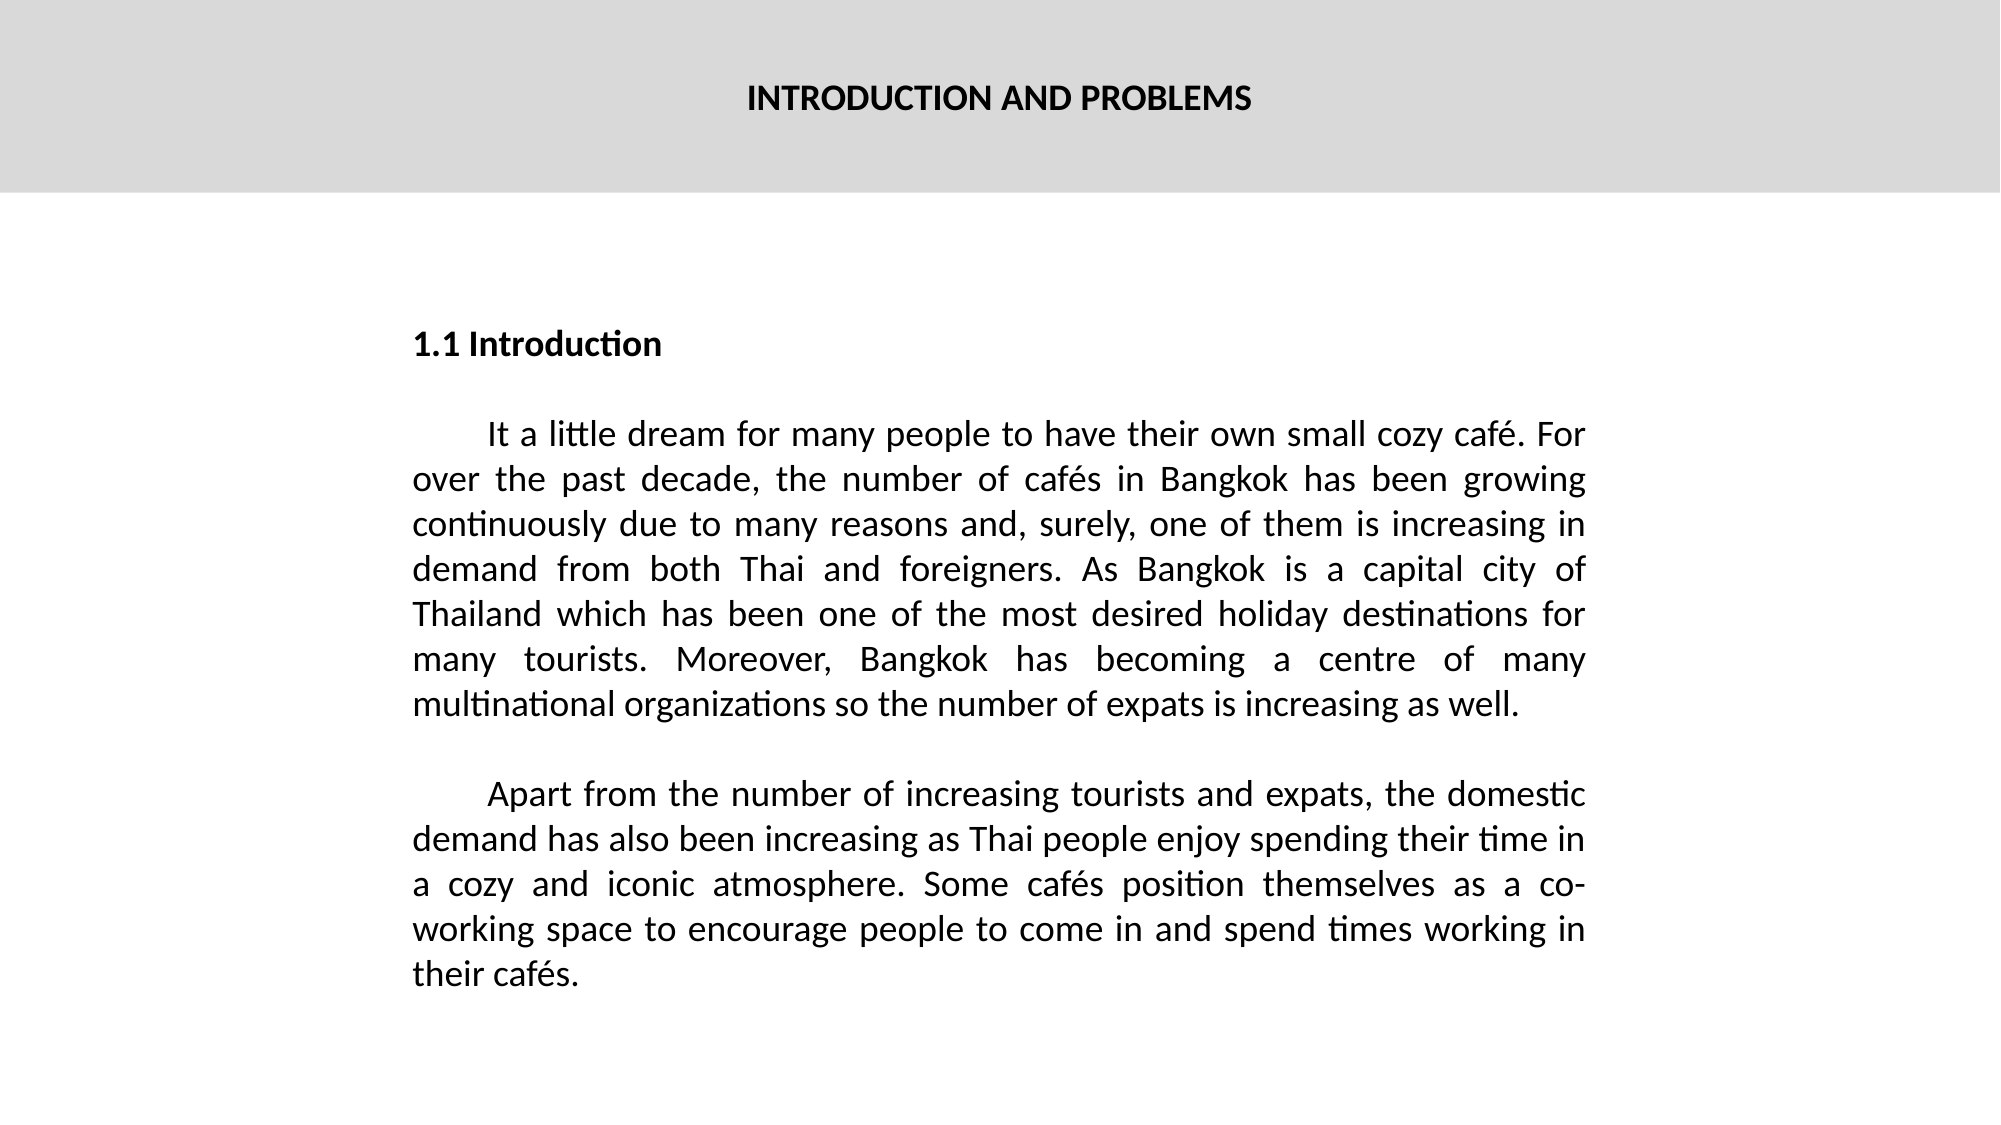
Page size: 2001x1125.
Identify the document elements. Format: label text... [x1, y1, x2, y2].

text_box 1.1 Introduction It a little dream for many people to have their own small cozy café. For over the past decade, the number of cafés in Bangkok has been growing continuously due to many reasons and, surely, one of them is increasing in demand from both Thai and foreigners. As Bangkok is a capital city of Thailand which has been one of the most desired holiday destinations for many tourists. Moreover, Bangkok has becoming a centre of many multinational organizations so the number of expats is increasing as well. Apart from the number of increasing tourists and expats, the domestic demand has also been increasing as Thai people enjoy spending their time in a cozy and iconic atmosphere. Some cafés position themselves as a co-working space to encourage people to come in and spend times working in their cafés. [397, 312, 1603, 1002]
text_box INTRODUCTION AND PROBLEMS [732, 65, 1268, 126]
text_box [0, 0, 2000, 194]
